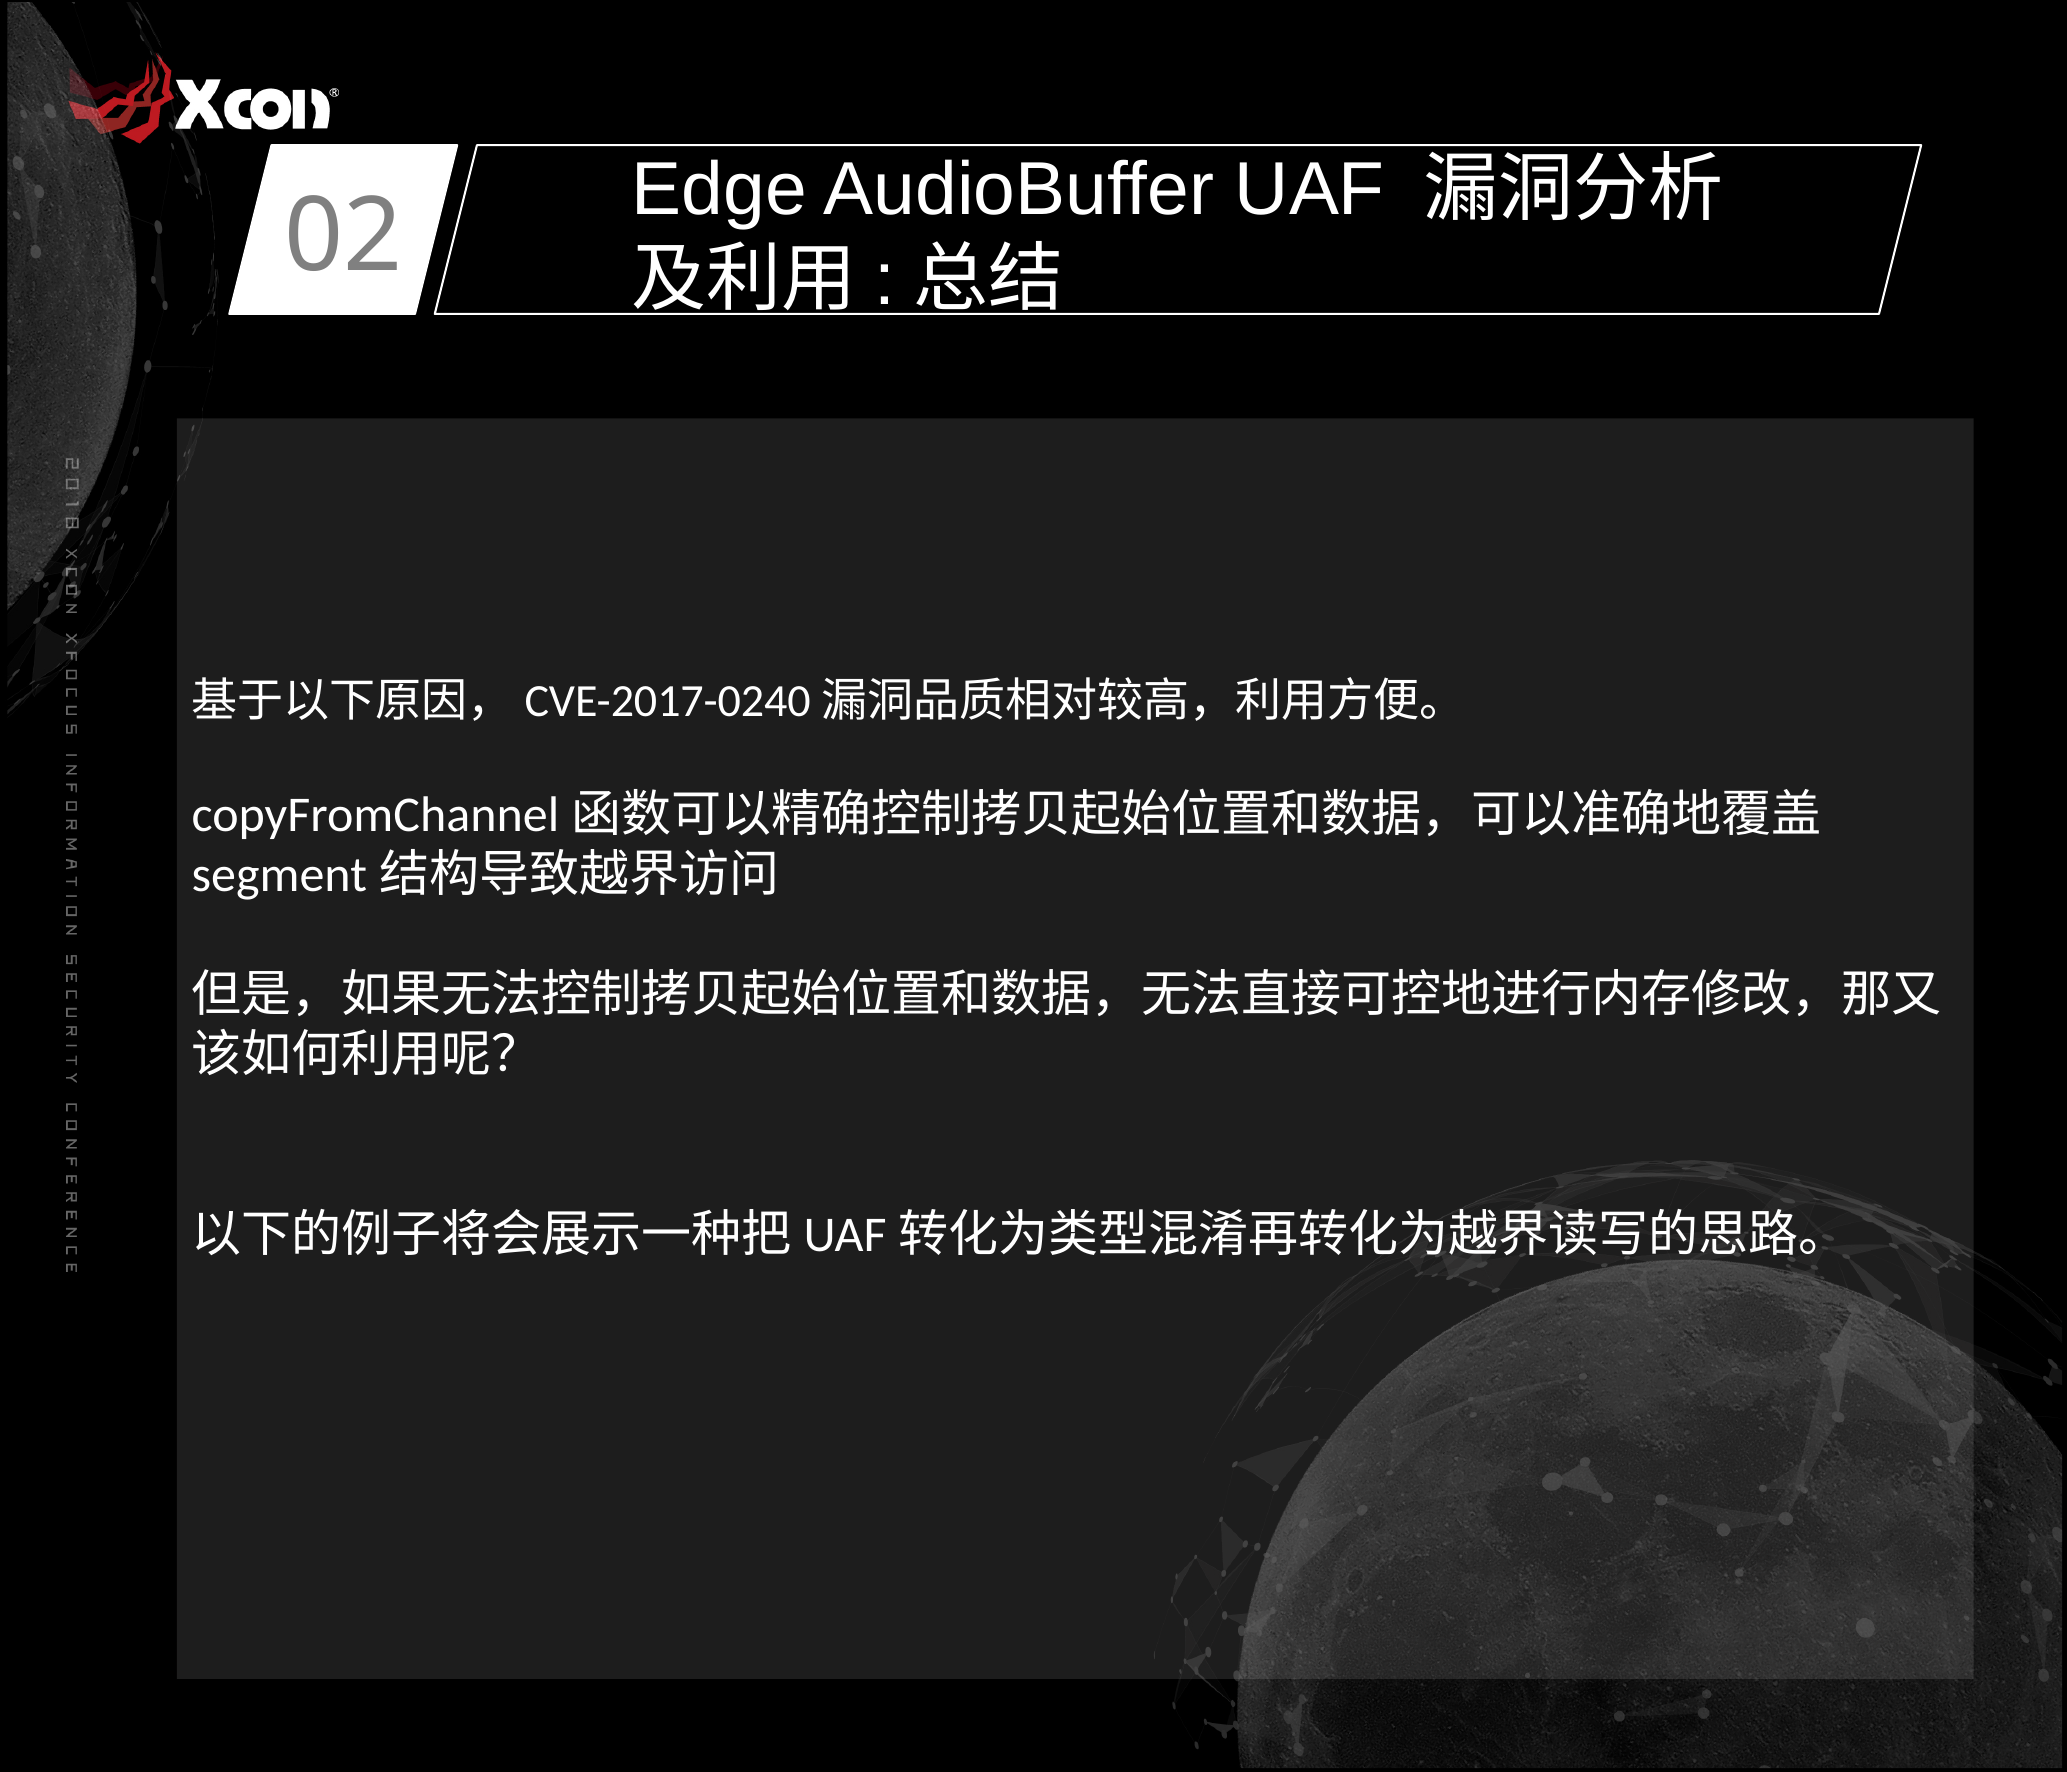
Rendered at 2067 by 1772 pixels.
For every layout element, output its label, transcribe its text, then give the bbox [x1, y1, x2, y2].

text_box [176, 417, 1975, 1680]
text_box 基于以下原因，CVE-2017-0240漏洞品质相对较高，利用方便。 copyFromChannel函数可以精确控制拷贝起始位置和数据，可以准确地覆盖segment结构导致越界访问 但是，如果无法控制拷贝起始位置和数据，无法直接可控地进行内存修改，那又该如何利用呢？ 以下的例子将会展示一种把UAF转化为类型混淆再转化为越界读写的思路。 [176, 663, 1974, 1269]
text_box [229, 145, 1922, 314]
picture [0, 0, 2067, 1772]
